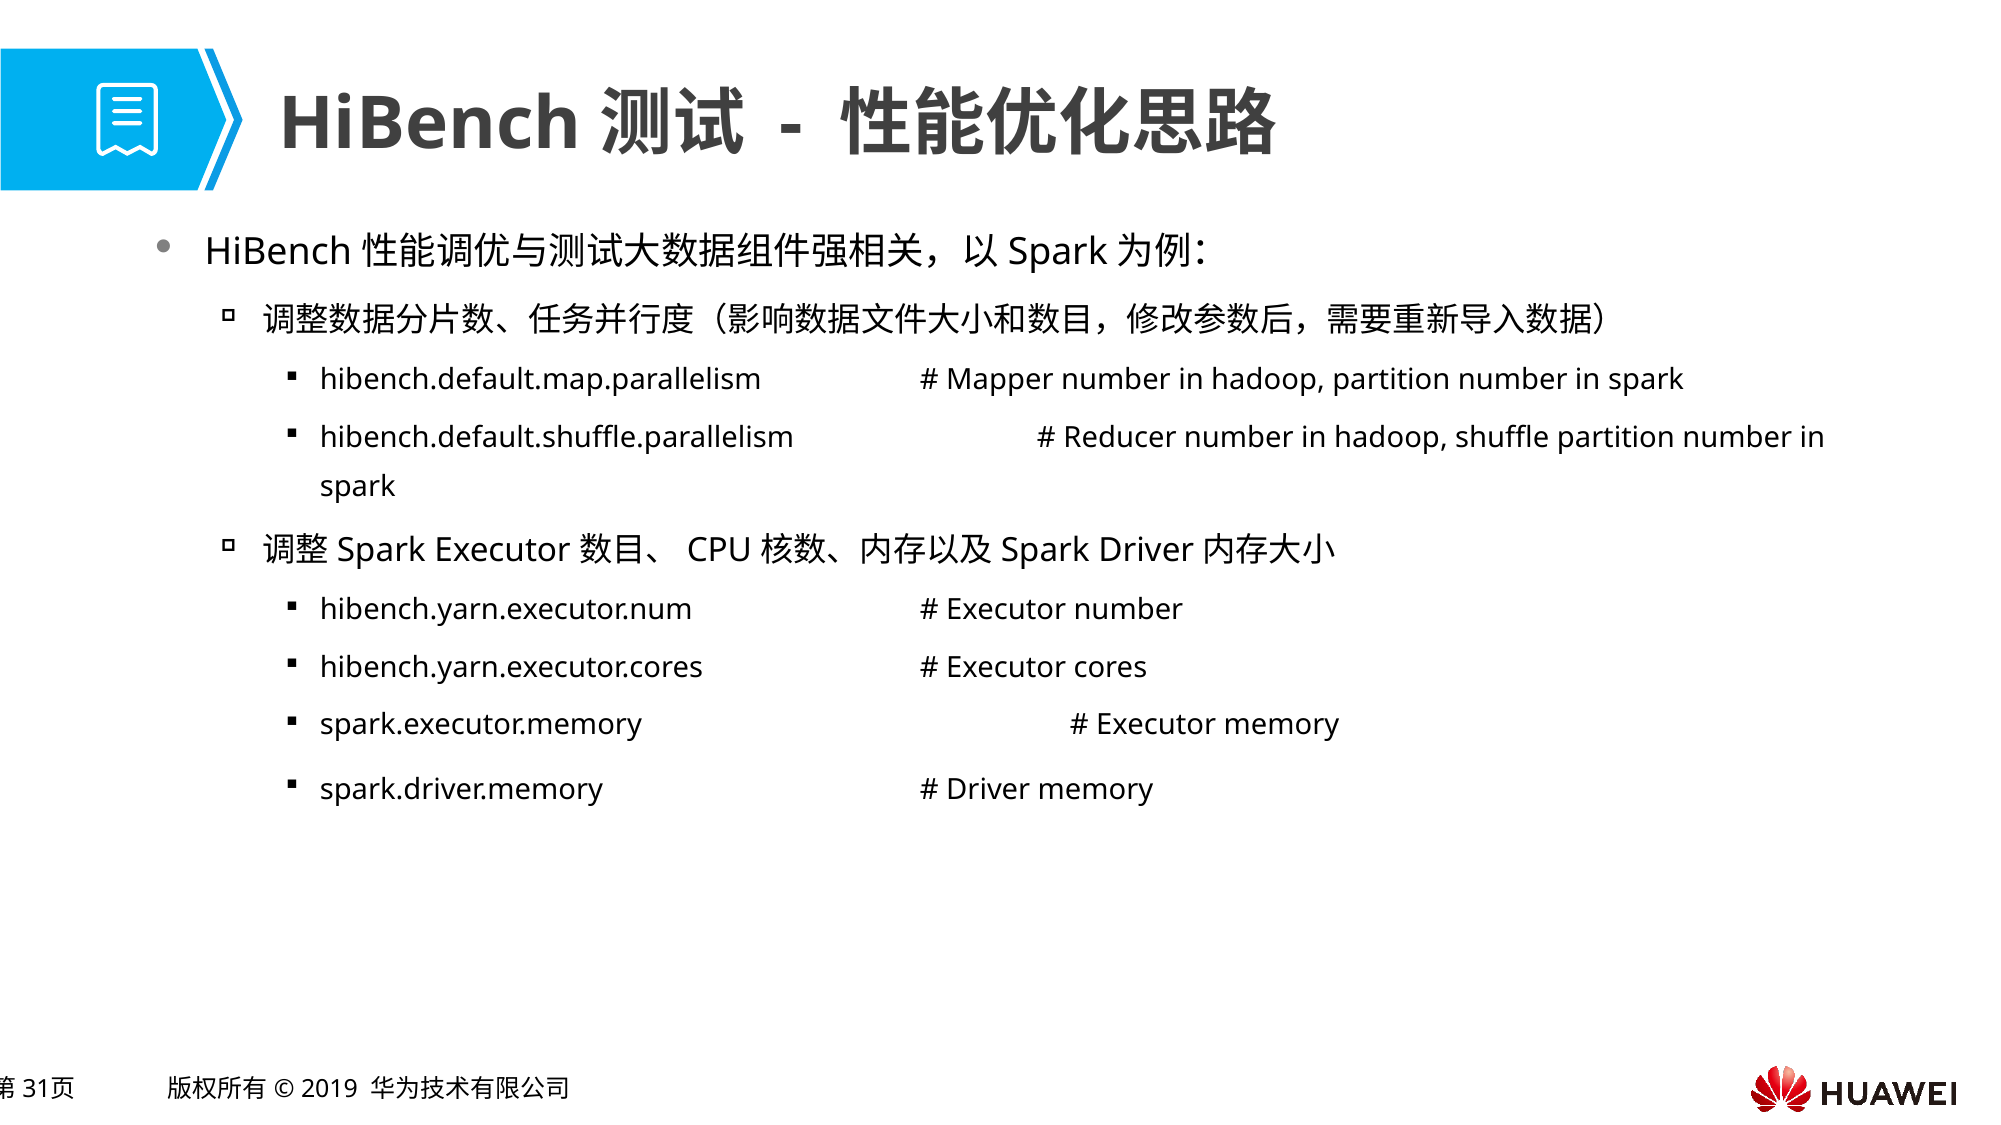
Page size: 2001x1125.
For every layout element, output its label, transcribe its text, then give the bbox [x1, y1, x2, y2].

list HiBench性能调优与测试大数据组件强相关，以Spark为例： 调整数据分片数、任务并行度（影响数据文件大小和数目，修改参数后，需要重新导入数据） hibench.default.map.parallelism # Mapper number in hadoop, partition number in spark hibench.default.shuffle.parallelism # Reducer number in hadoop, shuffle partition number in spark 调整Spark Executor数目、CPU核数、内存以及Spark Driver内存大小 hibench.yarn.executor.num # Executor number hibench.yarn.executor.cores # Executor cores spark.executor.memory # Executor memory spark.driver.memory # Driver memory [141, 202, 1875, 971]
title HiBench测试 - 性能优化思路 [261, 67, 1875, 173]
picture [1751, 1066, 1956, 1112]
